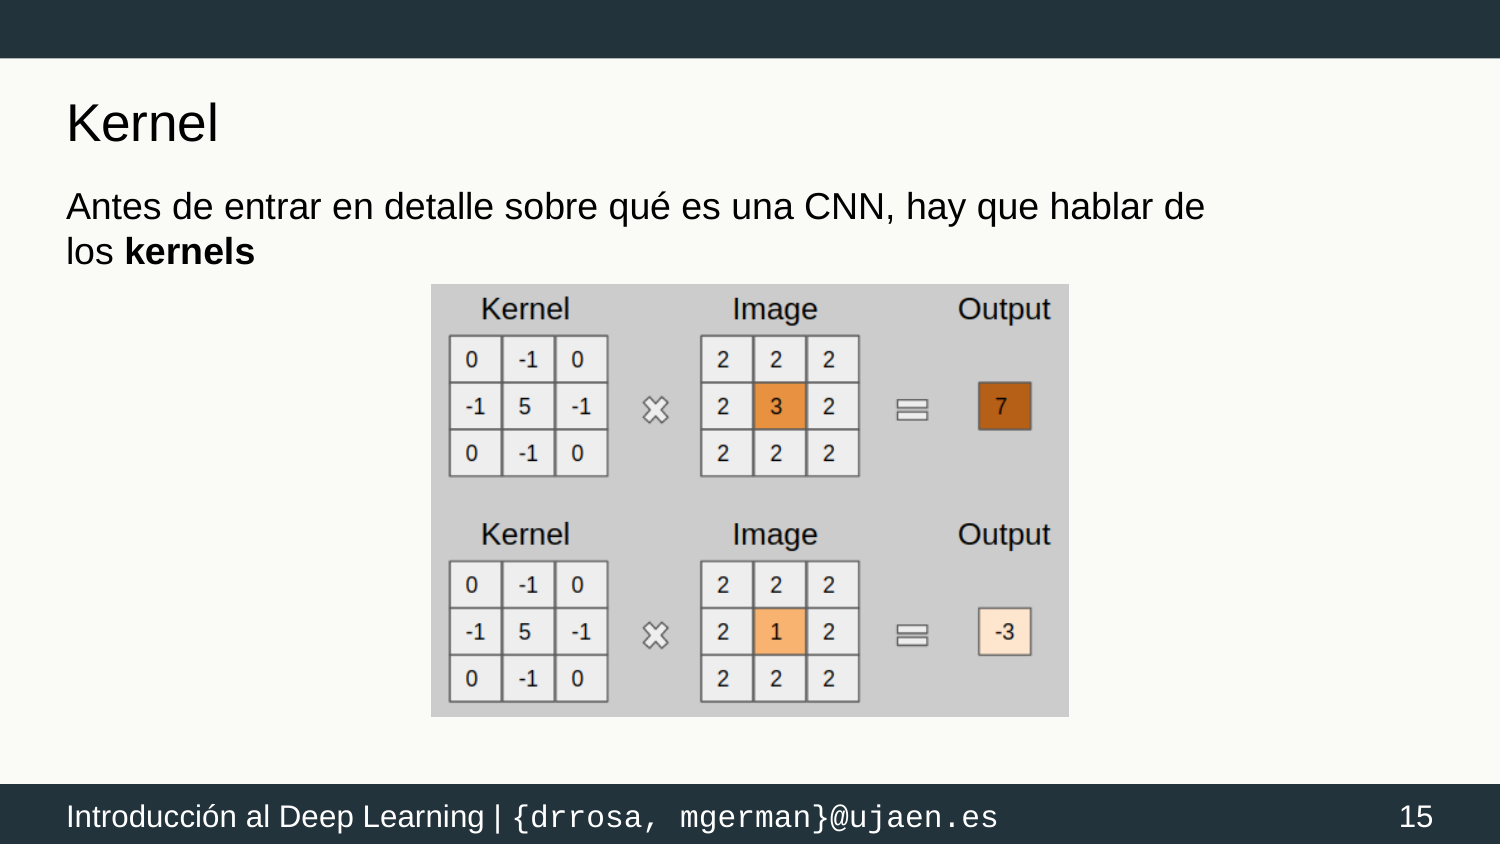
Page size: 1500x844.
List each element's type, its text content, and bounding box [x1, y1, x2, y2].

slide_number ‹#› [1358, 782, 1449, 844]
title Kernel [51, 72, 1449, 167]
text_box Antes de entrar en detalle sobre qué es una CNN, hay que hablar de los kernels [51, 166, 1262, 249]
picture [430, 284, 1070, 718]
